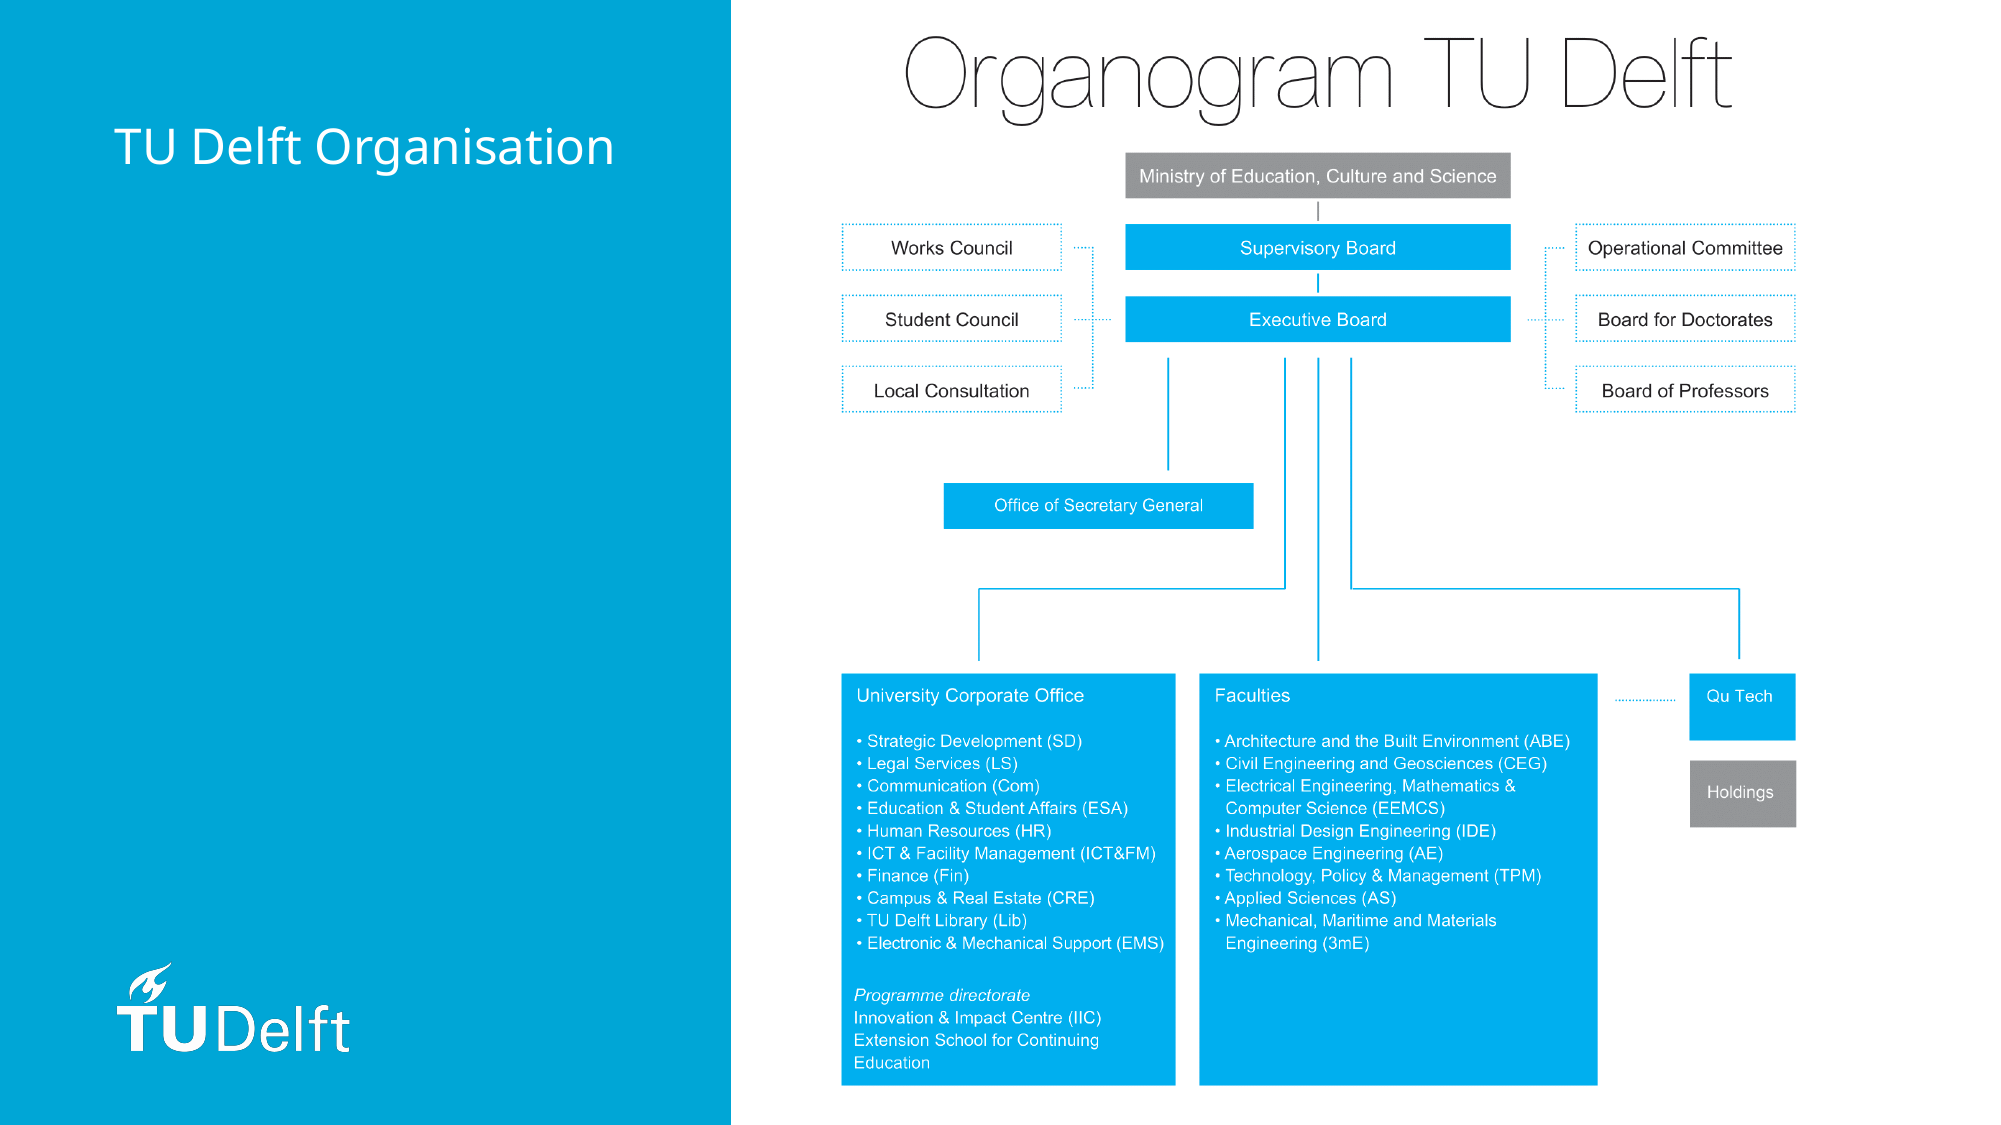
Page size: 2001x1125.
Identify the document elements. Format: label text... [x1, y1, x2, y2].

picture [219, 1007, 254, 1050]
picture [130, 967, 166, 1001]
picture [261, 1020, 288, 1051]
picture [117, 1007, 156, 1050]
picture [164, 1007, 205, 1051]
picture [332, 1013, 349, 1051]
title TU Delft Organisation [114, 121, 632, 203]
picture [309, 1006, 328, 1050]
picture [804, 0, 1832, 1125]
picture [297, 1007, 301, 1050]
